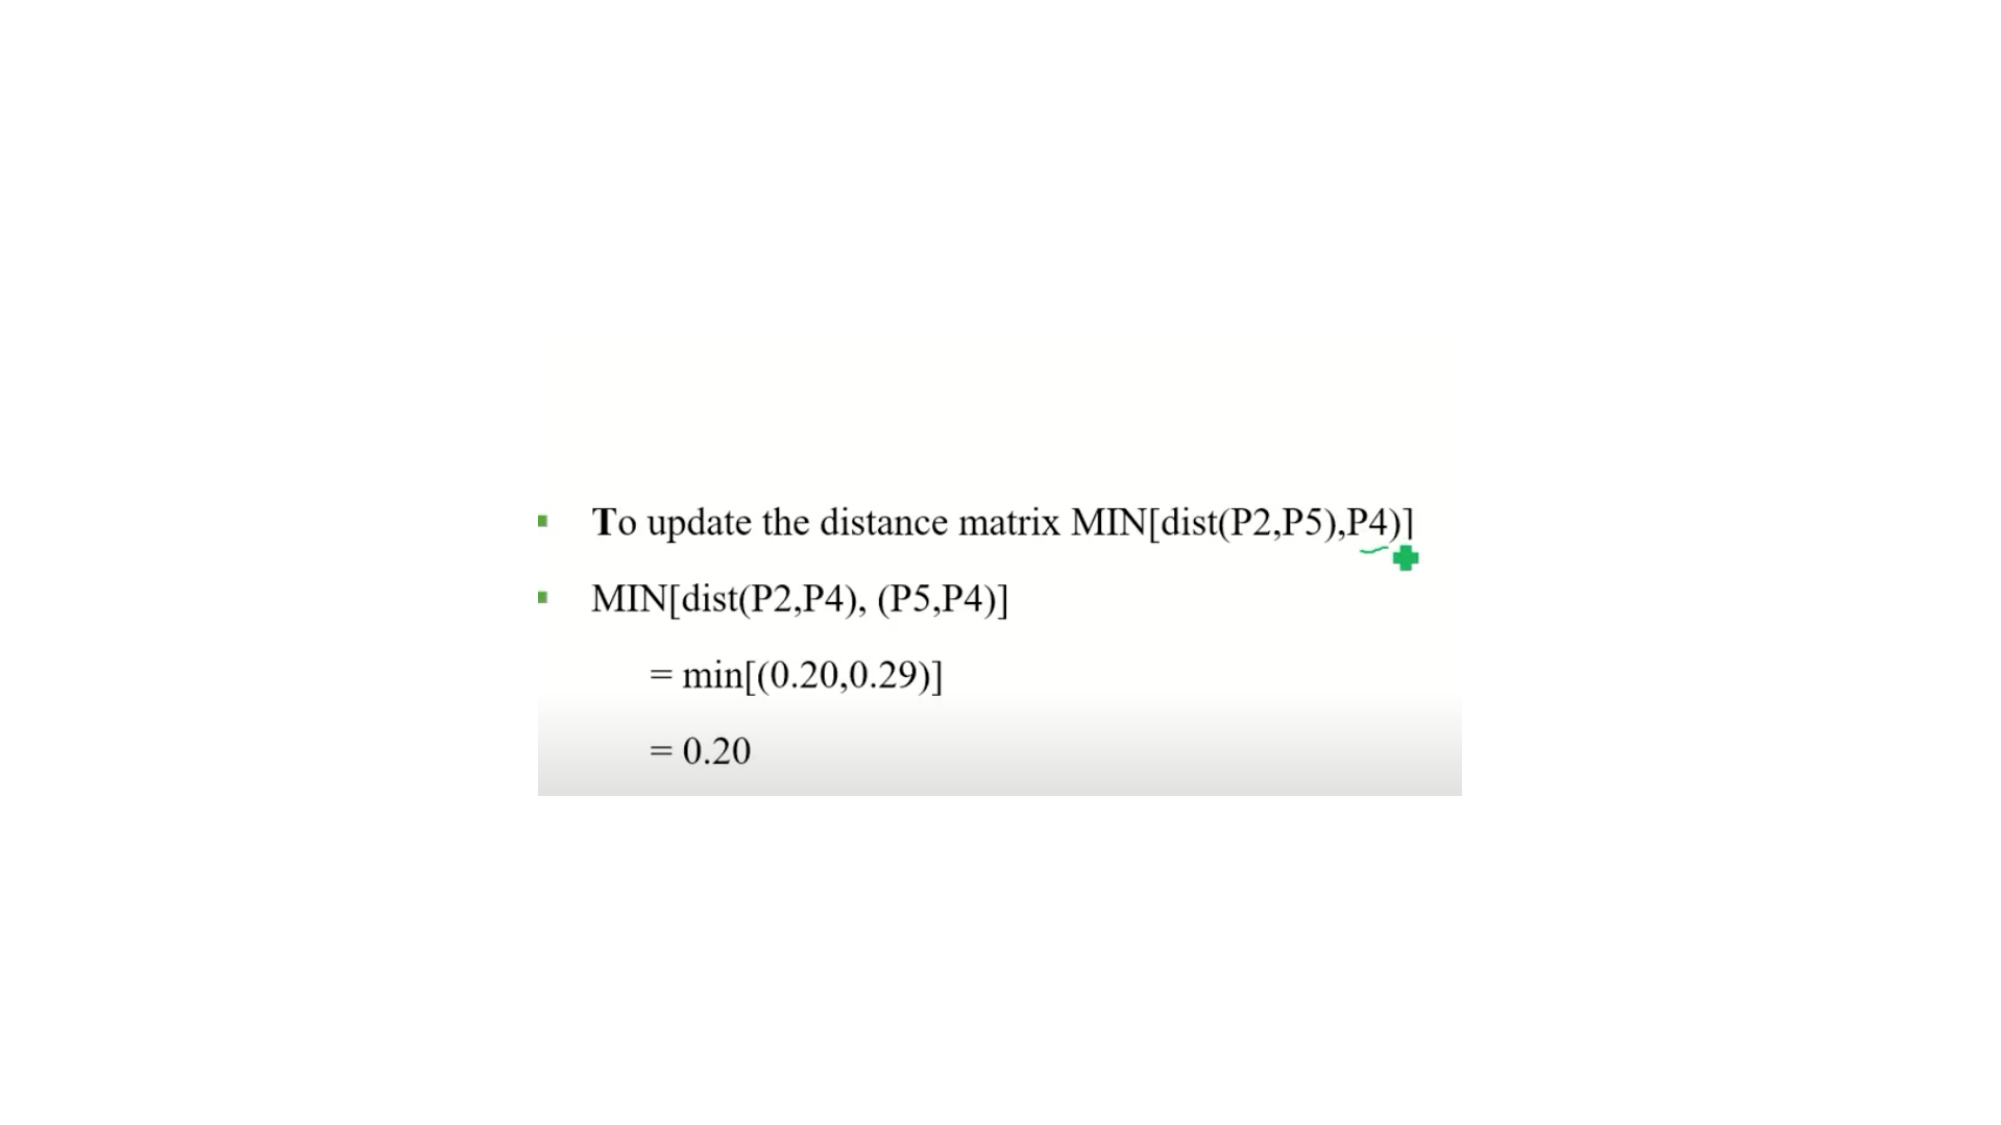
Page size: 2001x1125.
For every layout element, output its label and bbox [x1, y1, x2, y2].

picture [538, 329, 1462, 796]
